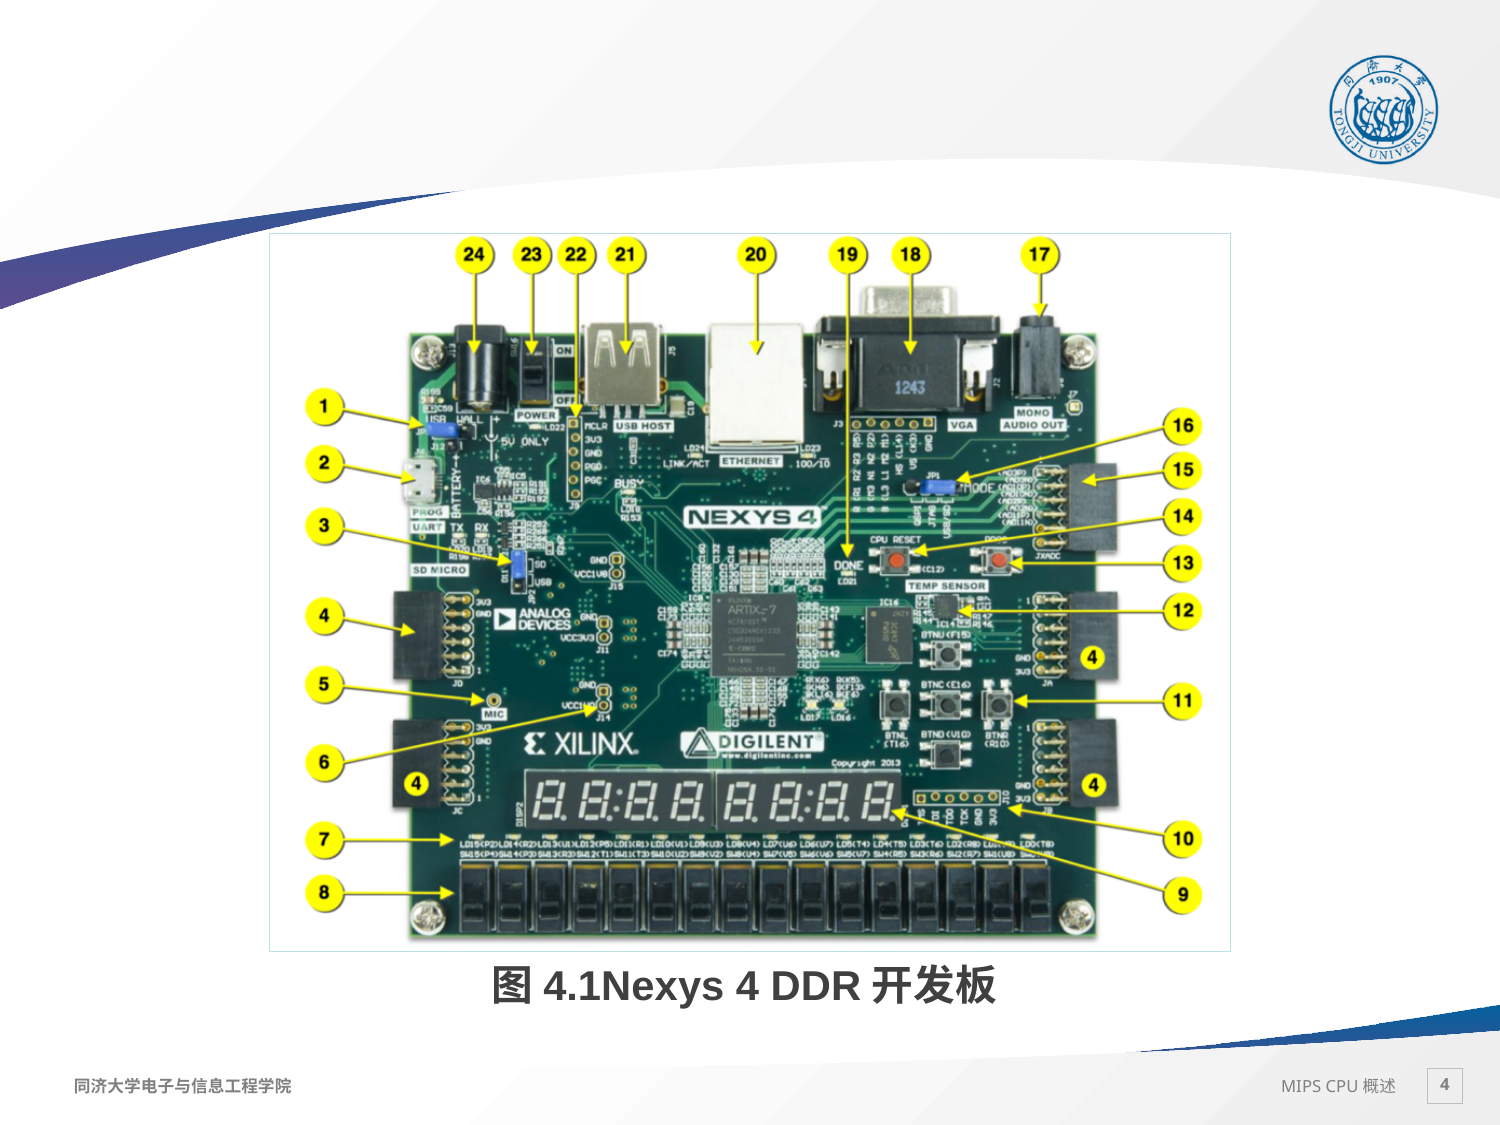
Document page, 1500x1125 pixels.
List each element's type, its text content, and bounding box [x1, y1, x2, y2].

text_box 图4.1Nexys 4 DDR开发板 [305, 959, 1139, 1017]
picture [1319, 40, 1462, 184]
picture [269, 233, 1231, 952]
